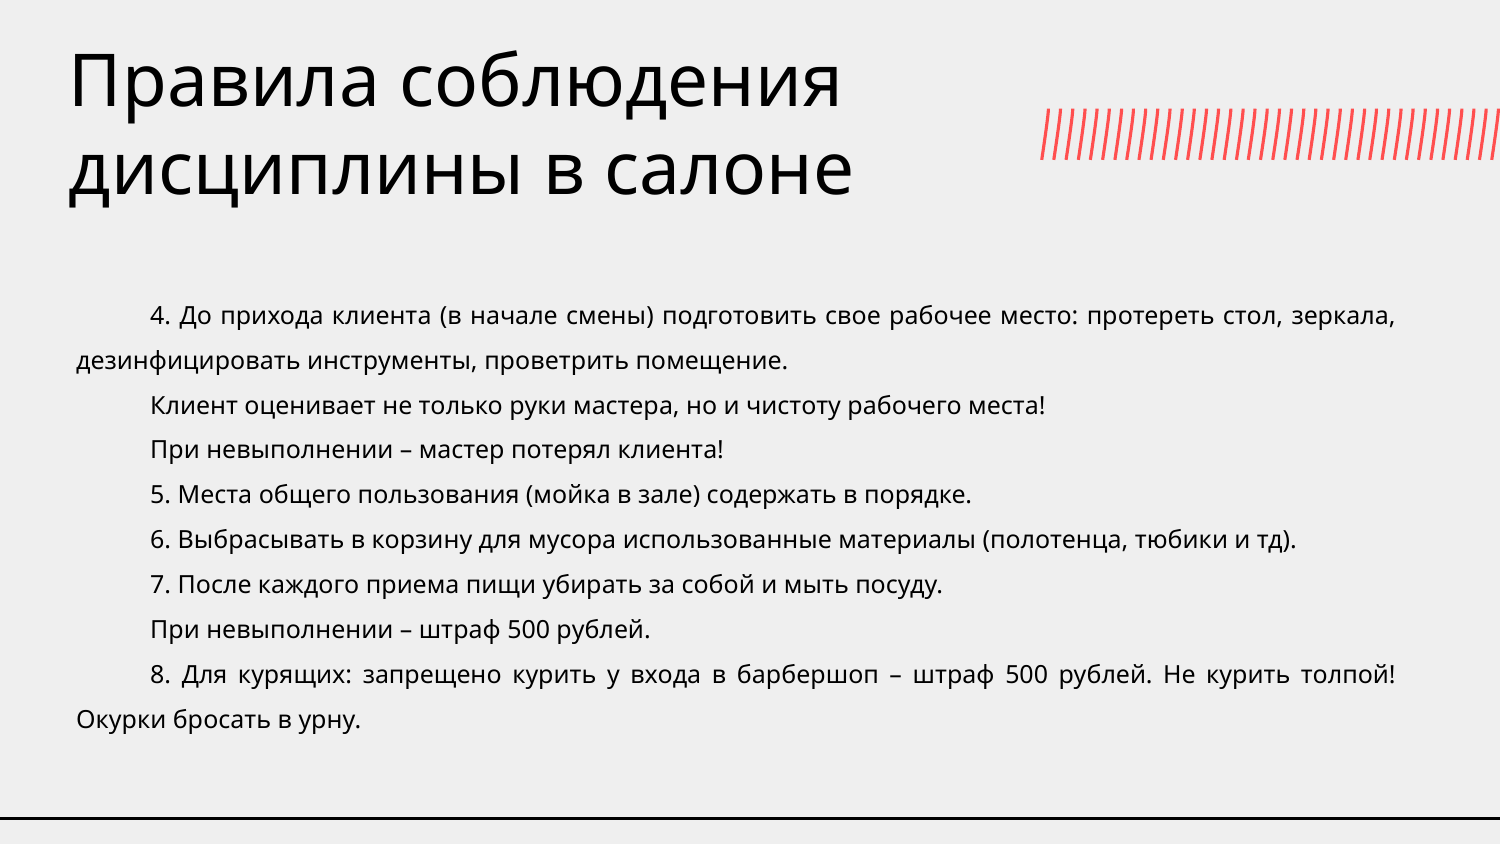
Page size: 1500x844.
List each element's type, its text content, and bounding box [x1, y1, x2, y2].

title Правила соблюдения дисциплины в салоне [53, 18, 1318, 113]
text_box 4. До прихода клиента (в начале смены) подготовить свое рабочее место: протереть стол, зеркала, дезинфицировать инструменты, проветрить помещение. Клиент оценивает не только руки мастера, но и чистоту рабочего места! При невыполнении – мастер потерял клиента! 5. Места общего пользования (мойка в зале) содержать в порядке. 6. Выбрасывать в корзину для мусора использованные материалы (полотенца, тюбики и тд). 7. После каждого приема пищи убирать за собой и мыть посуду. При невыполнении – штраф 500 рублей. 8. Для курящих: запрещено курить у входа в барбершоп – штраф 500 рублей. Не курить толпой! Окурки бросать в урну. [61, 269, 1413, 749]
